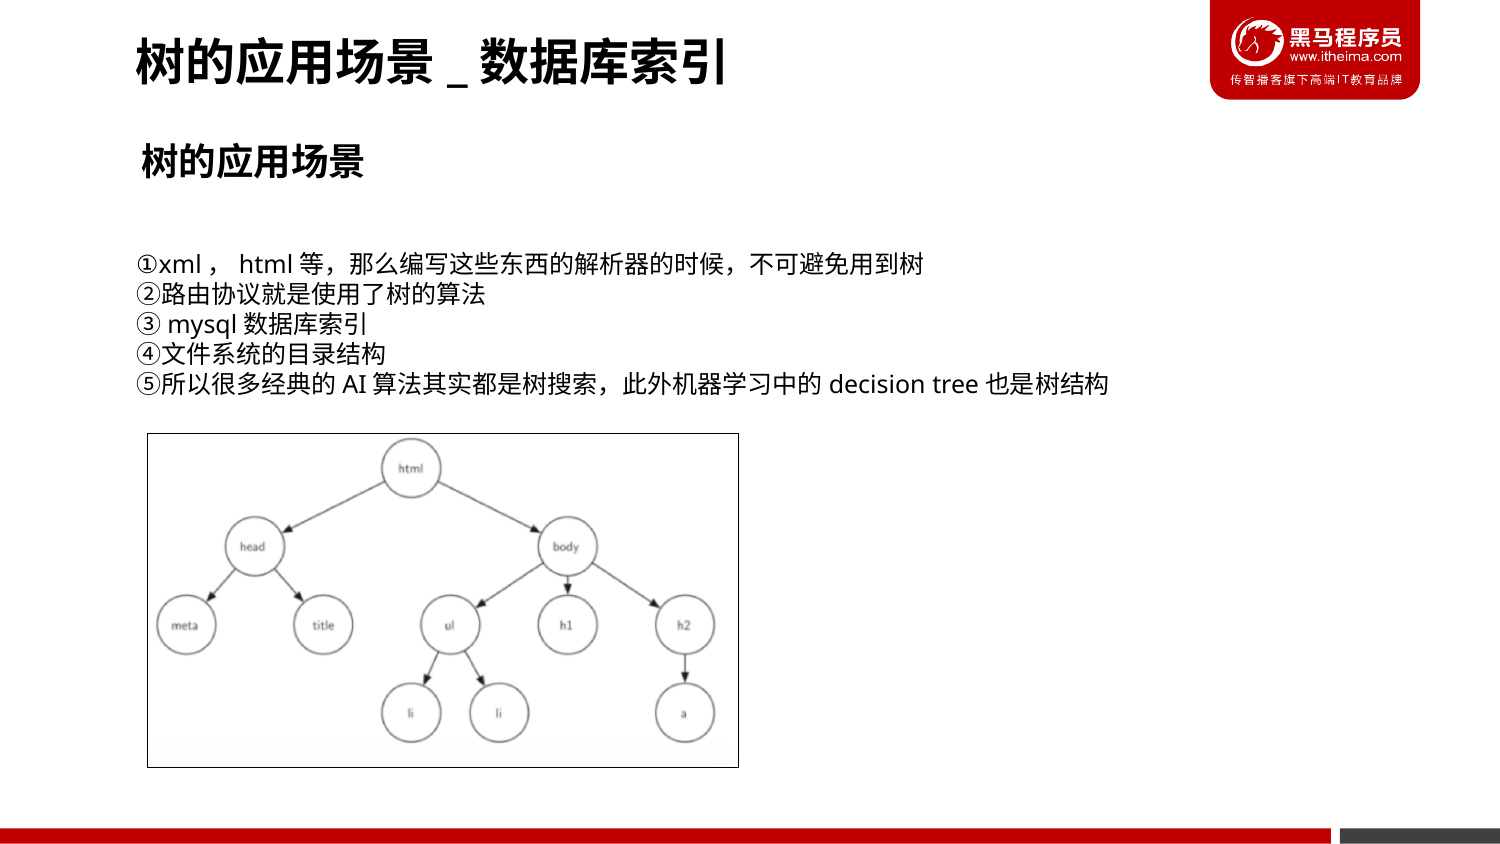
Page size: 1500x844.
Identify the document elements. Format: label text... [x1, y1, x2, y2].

picture [147, 433, 739, 768]
text_box ①xml，html等，那么编写这些东西的解析器的时候，不可避免用到树 ②路由协议就是使用了树的算法 ③mysql数据库索引 ④文件系统的目录结构 ⑤所以很多经典的AI算法其实都是树搜索，此外机器学习中的decision tree也是树结构 [121, 241, 1125, 406]
text_box 树的应用场景_数据库索引 [123, 0, 1007, 132]
picture [1212, 8, 1421, 94]
text_box 树的应用场景 [126, 131, 382, 191]
